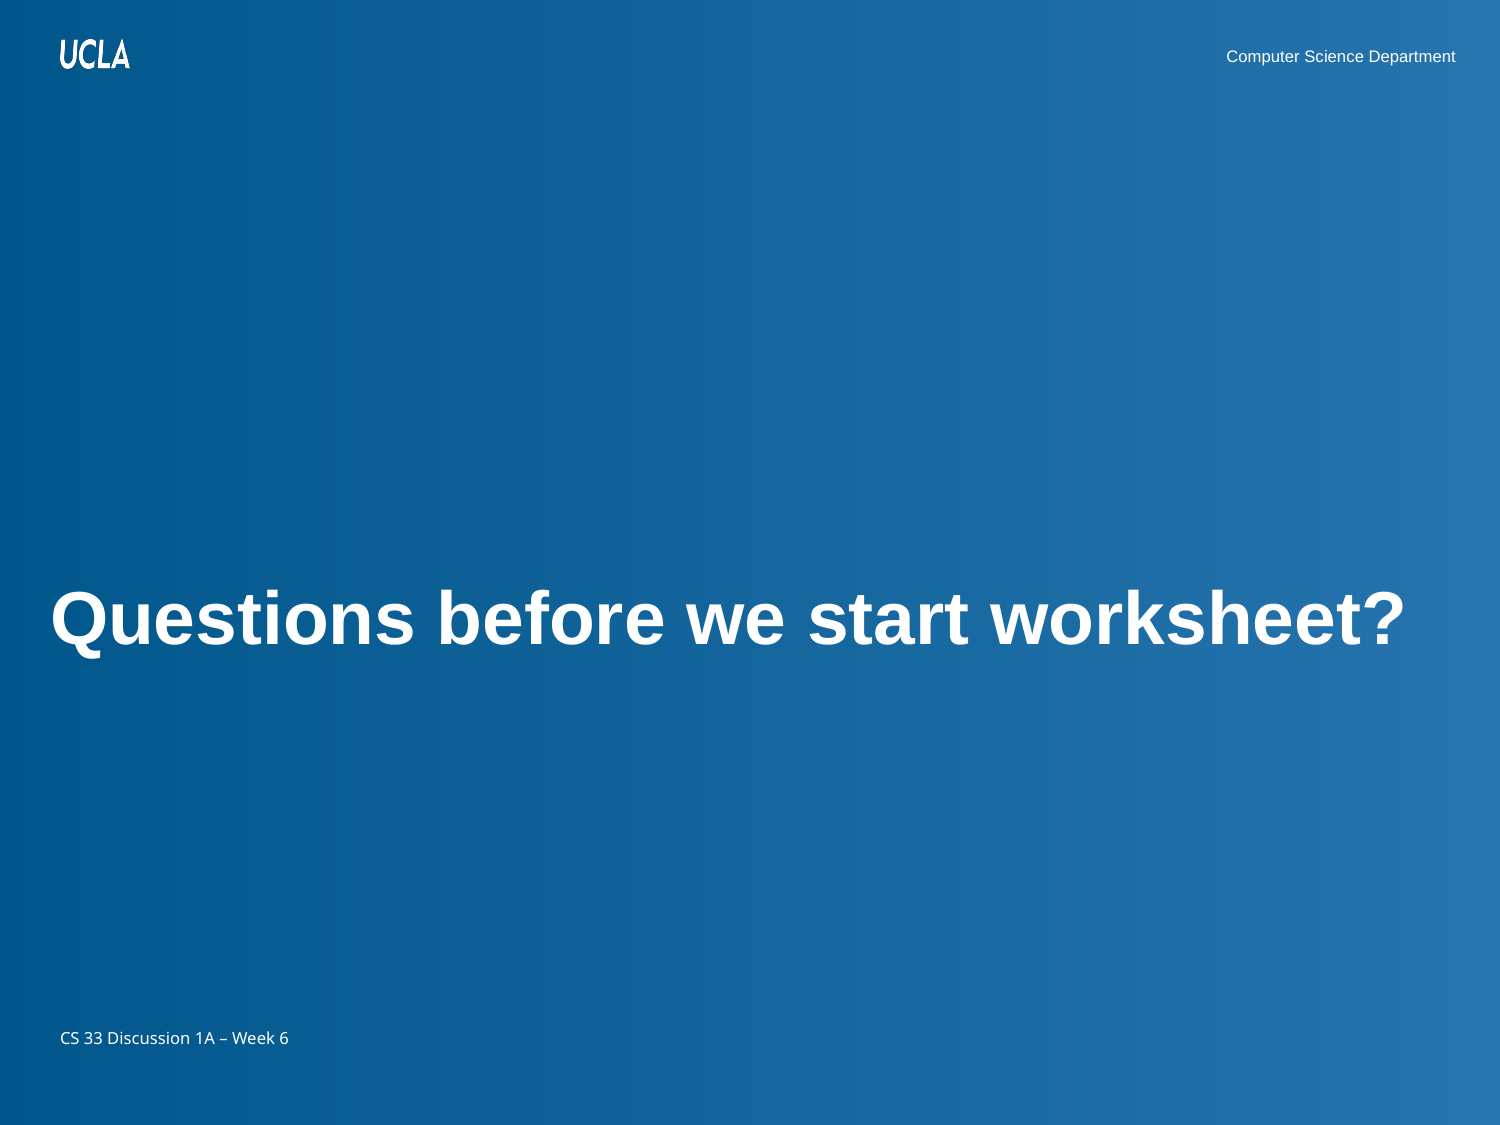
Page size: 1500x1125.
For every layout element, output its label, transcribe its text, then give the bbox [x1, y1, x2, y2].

picture [60, 38, 130, 69]
title Questions before we start worksheet? [50, 362, 1488, 661]
